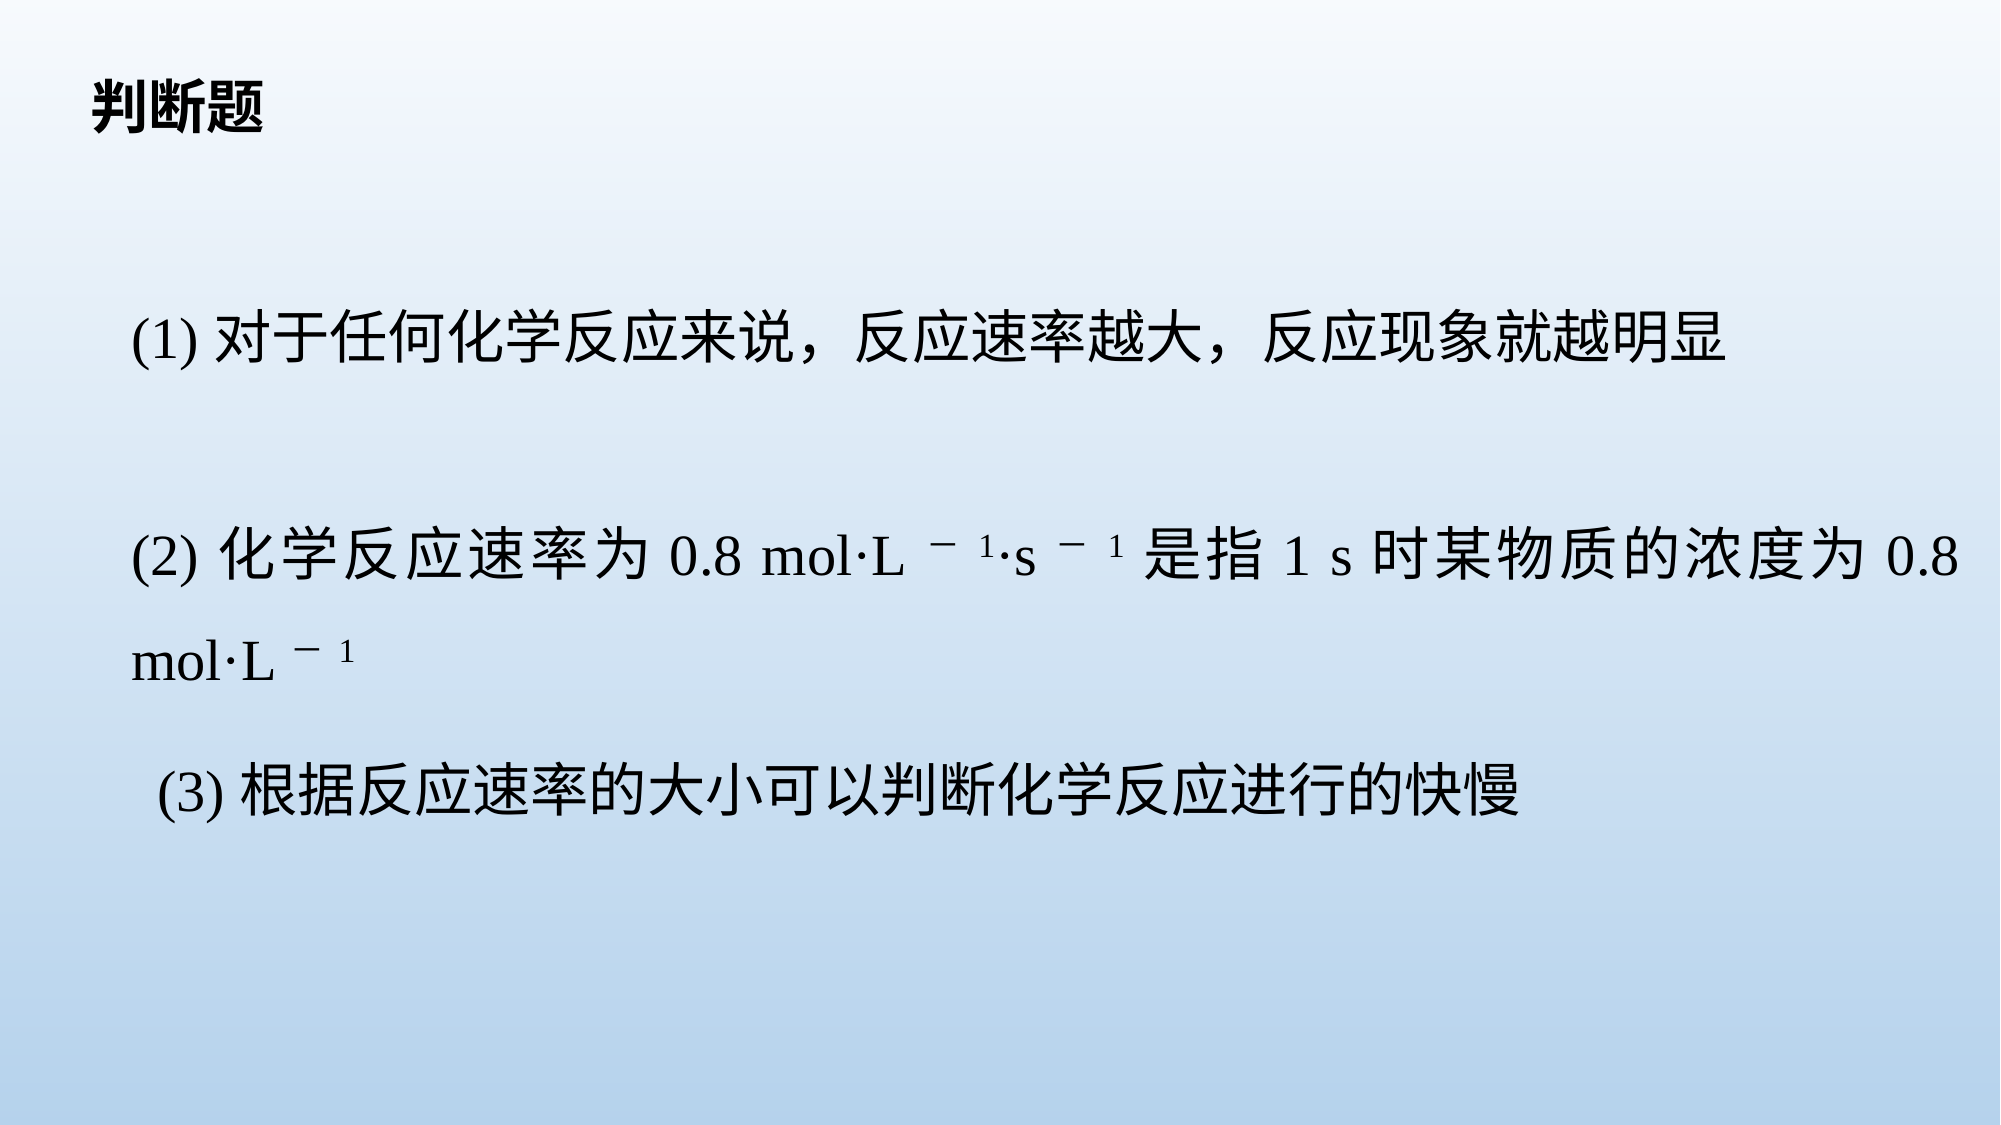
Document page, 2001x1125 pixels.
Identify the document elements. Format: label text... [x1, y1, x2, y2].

text_box 判断题 [75, 62, 359, 148]
text_box (2)化学反应速率为0.8 mol·L－1·s－1是指1 s时某物质的浓度为0.8 mol·L－1 [116, 474, 1975, 699]
text_box (1)对于任何化学反应来说，反应速率越大，反应现象就越明显 [116, 257, 2000, 378]
text_box (3)根据反应速率的大小可以判断化学反应进行的快慢 [142, 745, 1537, 831]
